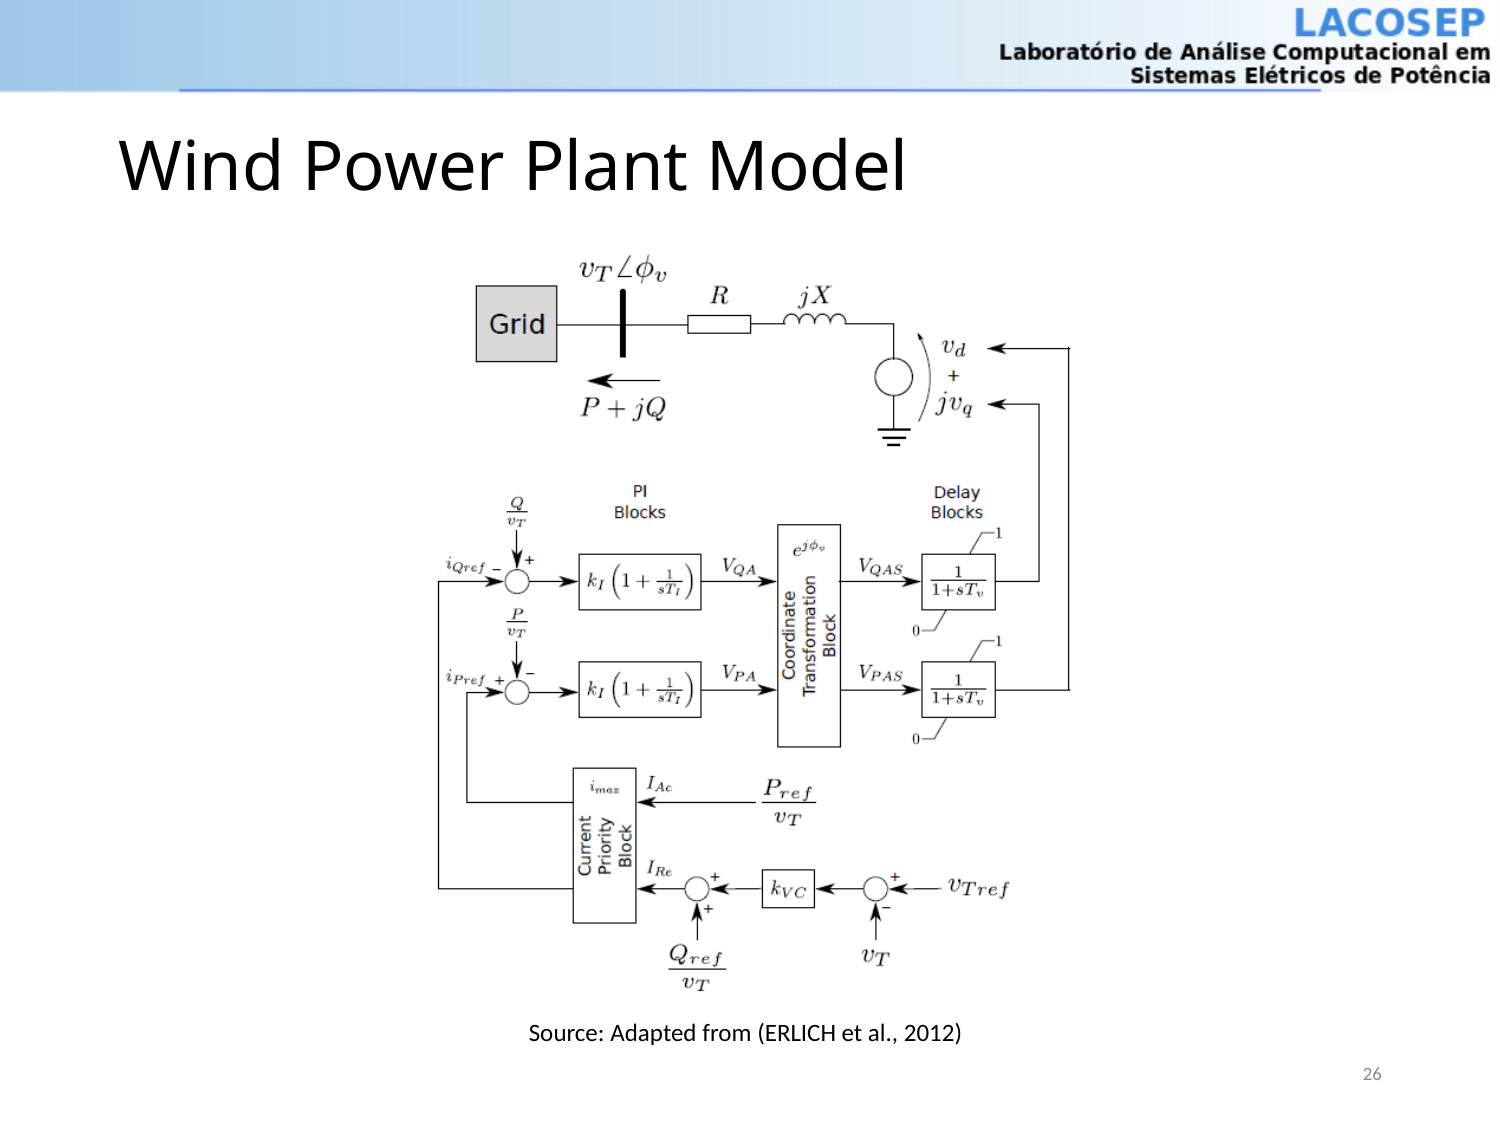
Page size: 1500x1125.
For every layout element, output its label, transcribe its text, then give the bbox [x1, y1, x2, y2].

slide_number 26 [1059, 1042, 1397, 1103]
title Wind Power Plant Model [103, 59, 1397, 278]
text_box Source: Adapted from (ERLICH et al., 2012) [514, 1010, 986, 1055]
picture [0, 0, 1500, 1125]
